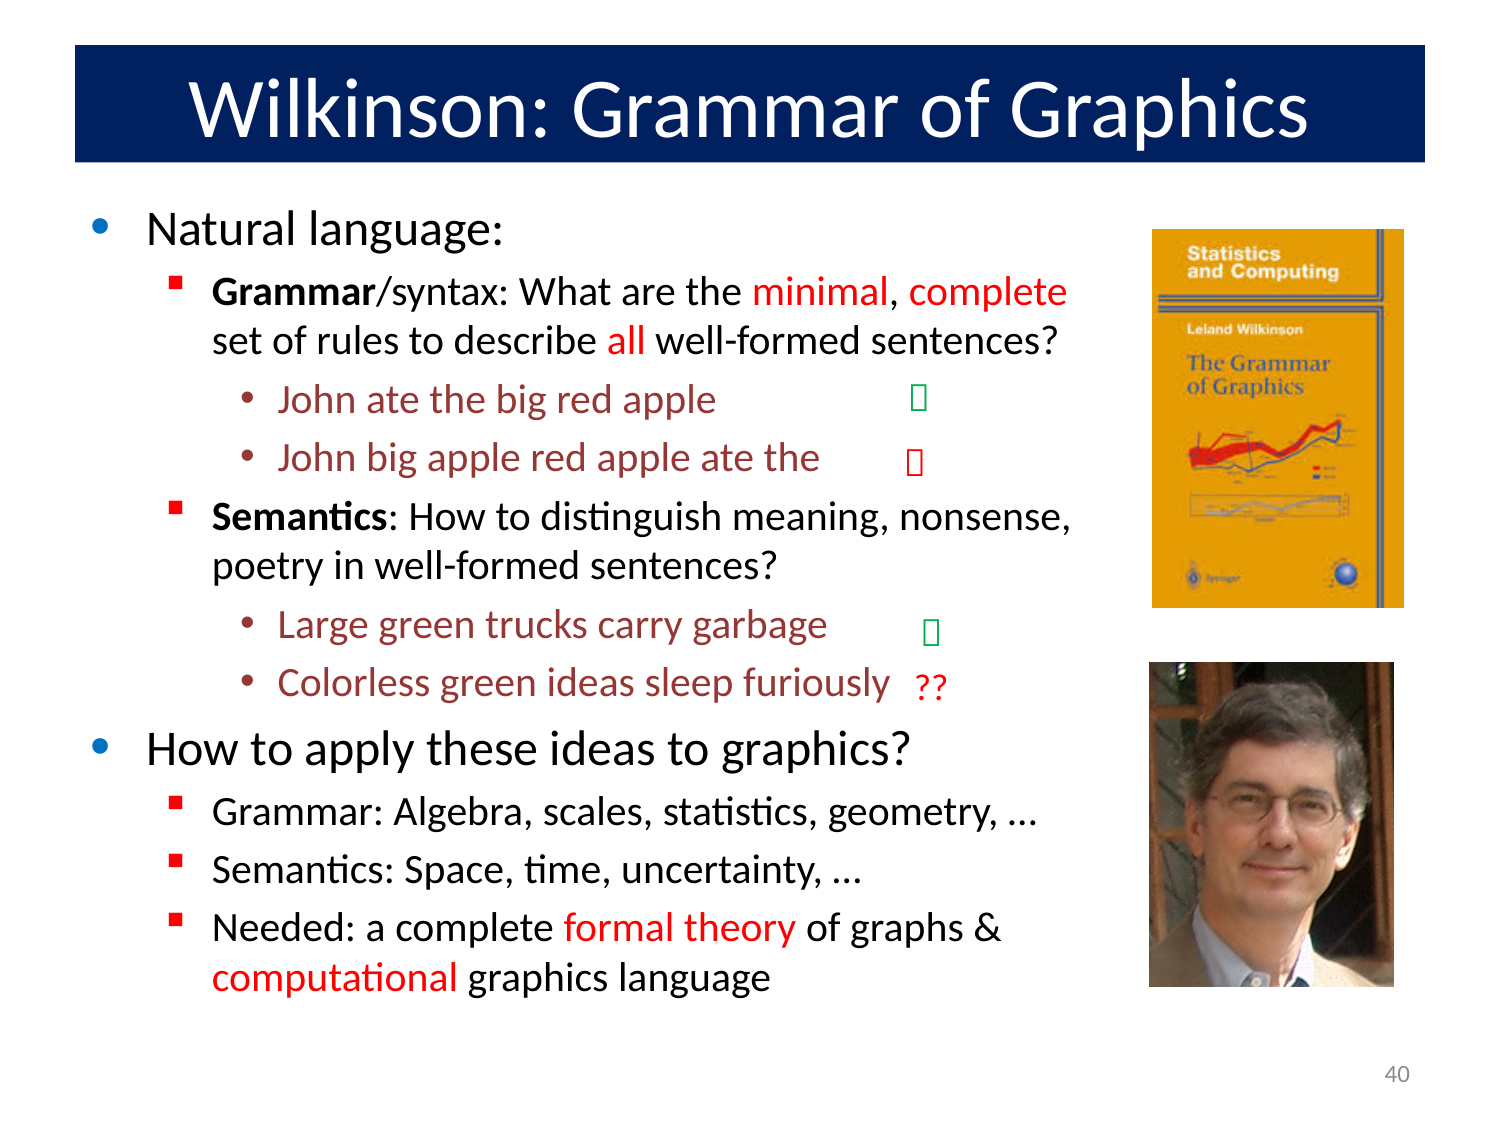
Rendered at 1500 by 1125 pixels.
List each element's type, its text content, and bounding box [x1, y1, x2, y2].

list Natural language: Grammar/syntax: What are the minimal, complete set of rules to describe all well-formed sentences? John ate the big red apple John big apple red apple ate the Semantics: How to distinguish meaning, nonsense, poetry in well-formed sentences? Large green trucks carry garbage Colorless green ideas sleep furiously How to apply these ideas to graphics? Grammar: Algebra, scales, statistics, geometry, … Semantics: Space, time, uncertainty, … Needed: a complete formal theory of graphs & computational graphics language [75, 187, 1100, 1025]
slide_number 40 [1074, 1042, 1425, 1103]
title Wilkinson: Grammar of Graphics [75, 45, 1425, 163]
picture [1149, 662, 1394, 987]
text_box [870, 366, 963, 493]
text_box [887, 601, 976, 717]
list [1152, 228, 1404, 609]
